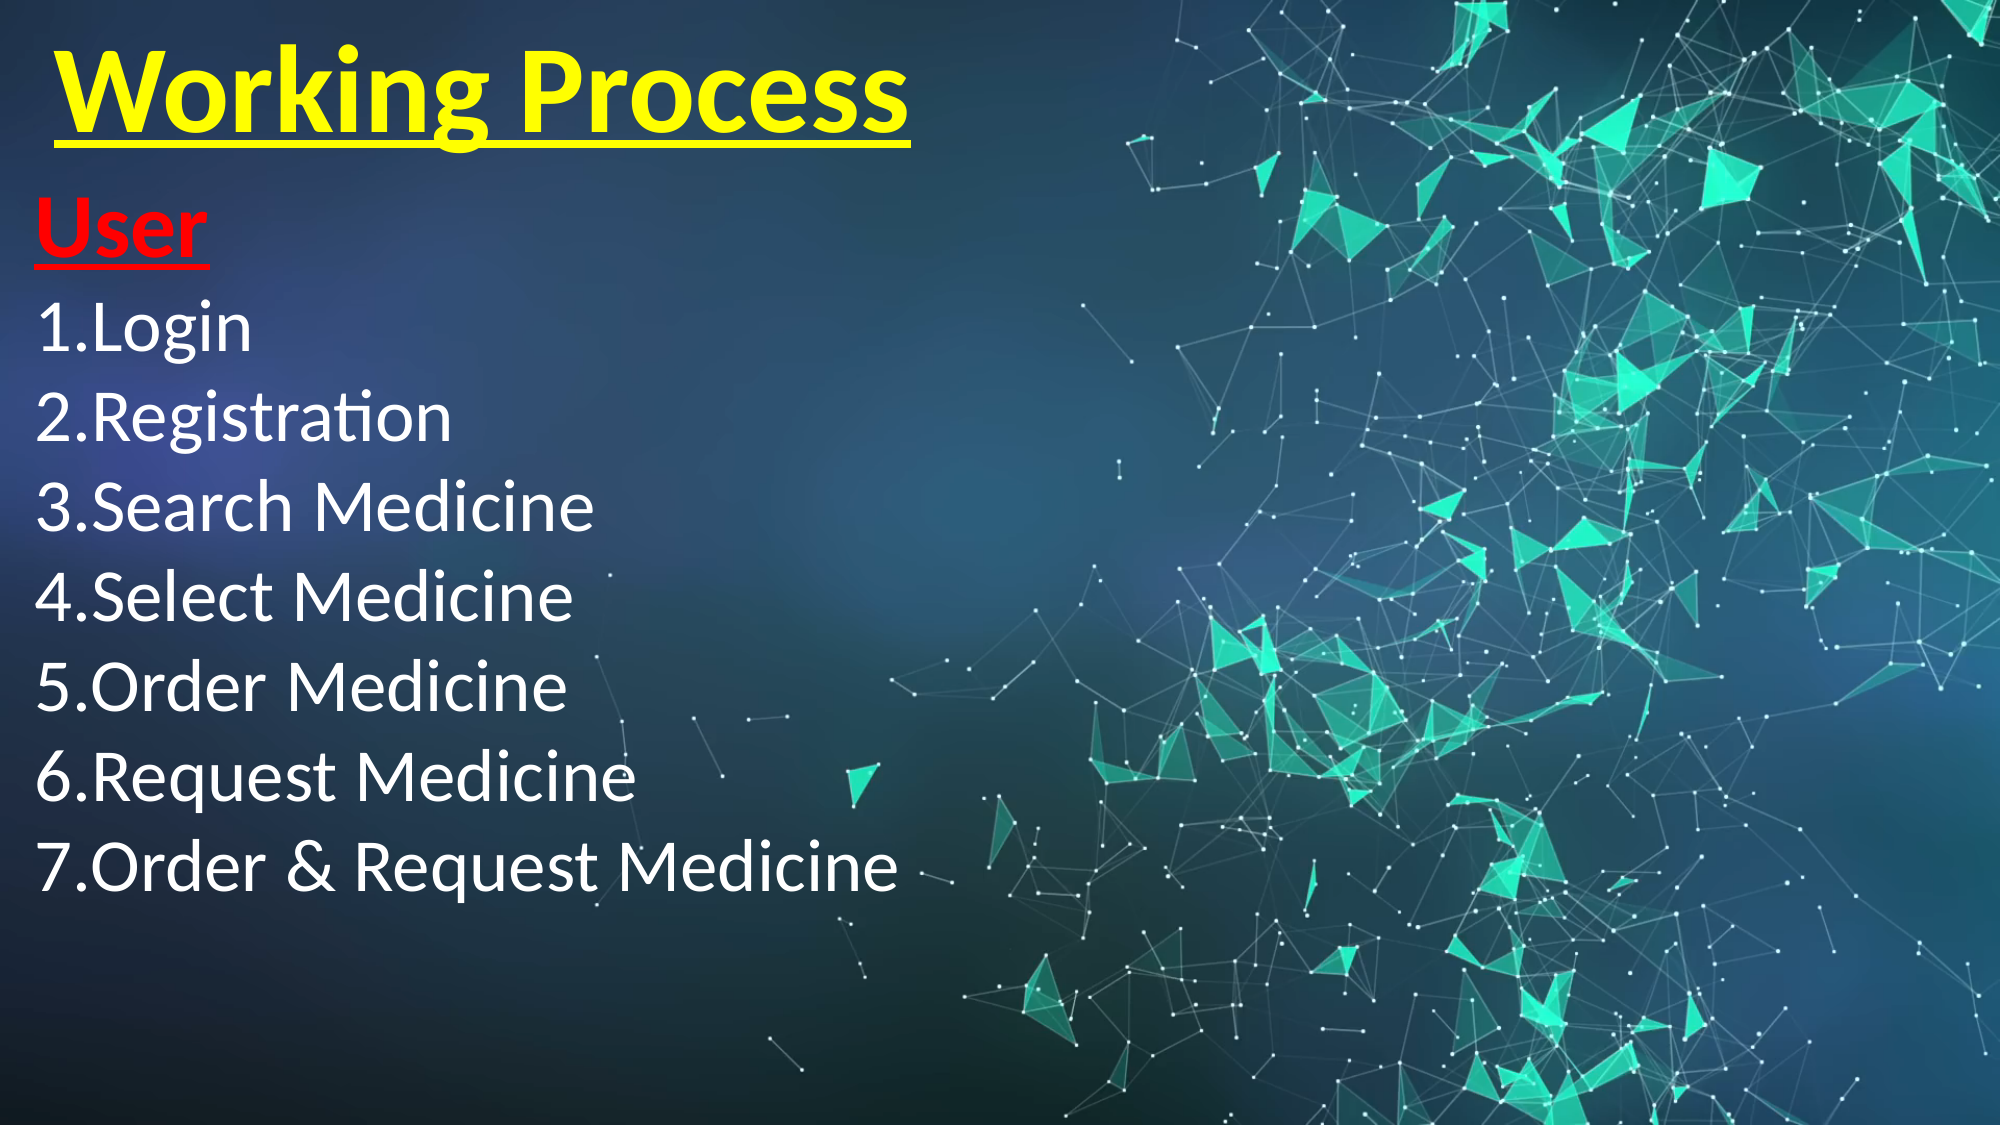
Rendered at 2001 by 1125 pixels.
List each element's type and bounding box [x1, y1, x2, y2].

text_box [0, 0, 2000, 1125]
